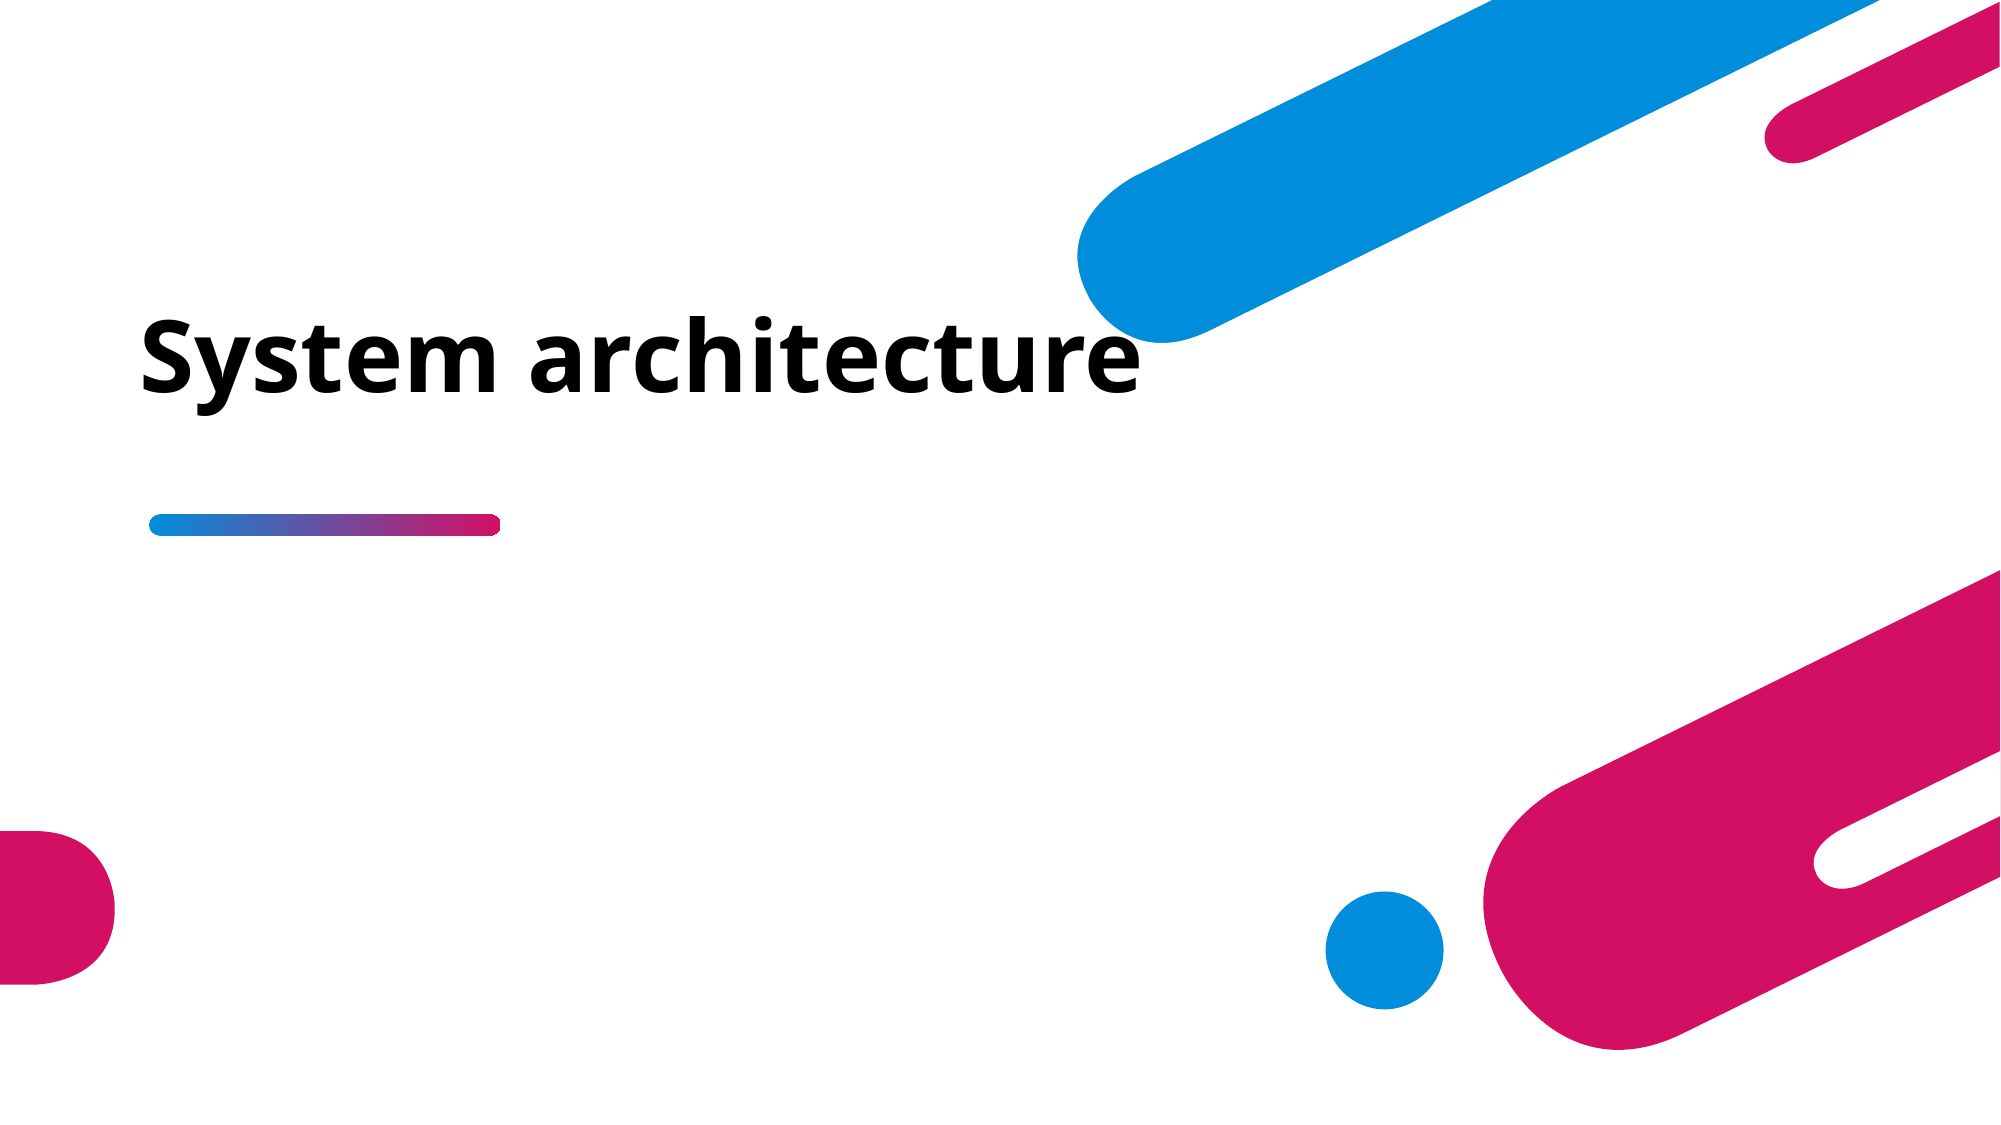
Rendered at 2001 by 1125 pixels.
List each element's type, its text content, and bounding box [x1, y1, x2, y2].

title System architecture [124, 235, 1448, 485]
